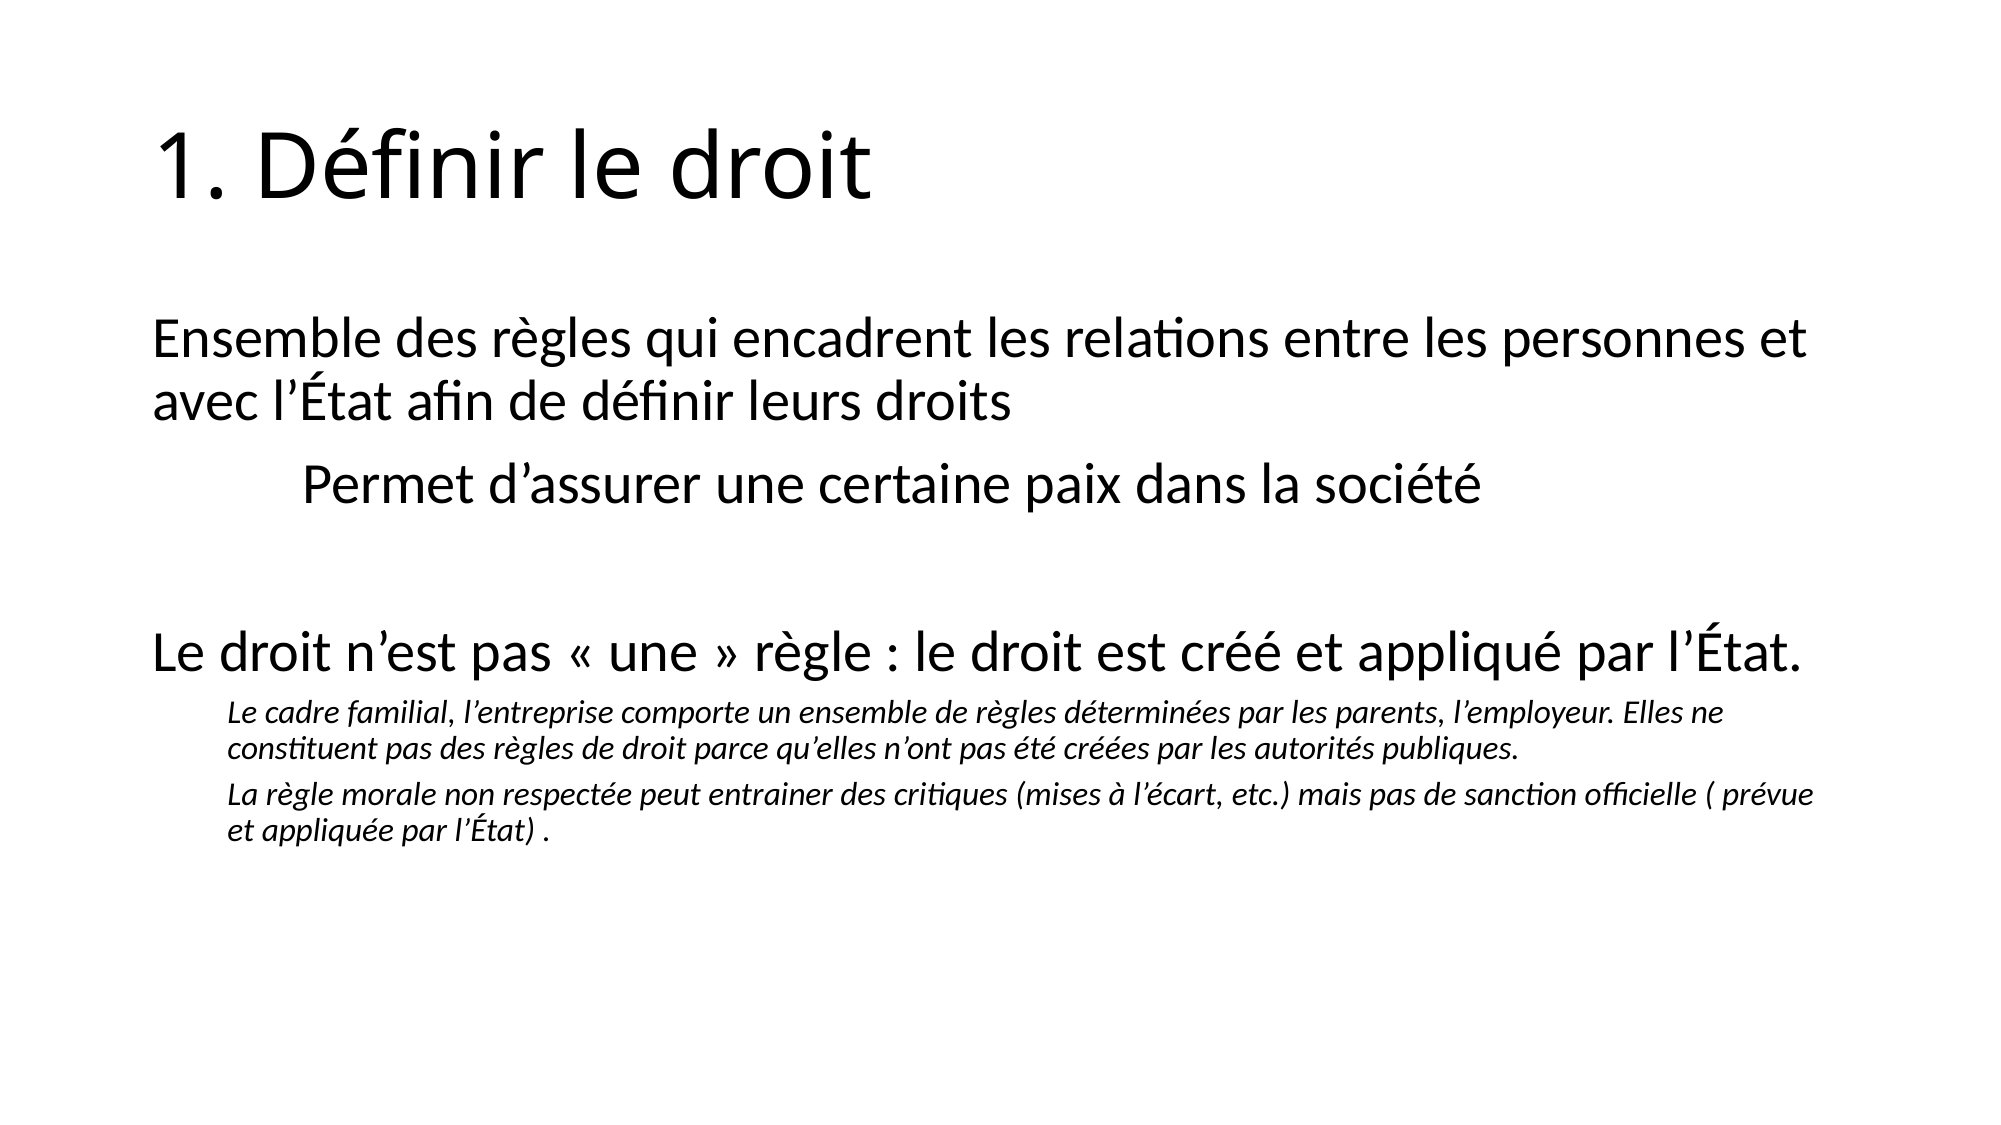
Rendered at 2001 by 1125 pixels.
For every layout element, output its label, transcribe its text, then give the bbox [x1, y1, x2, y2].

list Ensemble des règles qui encadrent les relations entre les personnes et avec l’État afin de définir leurs droits Permet d’assurer une certaine paix dans la société Le droit n’est pas « une » règle : le droit est créé et appliqué par l’État. Le cadre familial, l’entreprise comporte un ensemble de règles déterminées par les parents, l’employeur. Elles ne constituent pas des règles de droit parce qu’elles n’ont pas été créées par les autorités publiques. La règle morale non respectée peut entrainer des critiques (mises à l’écart, etc.) mais pas de sanction officielle ( prévue et appliquée par l’État) . [137, 299, 1863, 1014]
title 1. Définir le droit [137, 59, 1863, 278]
